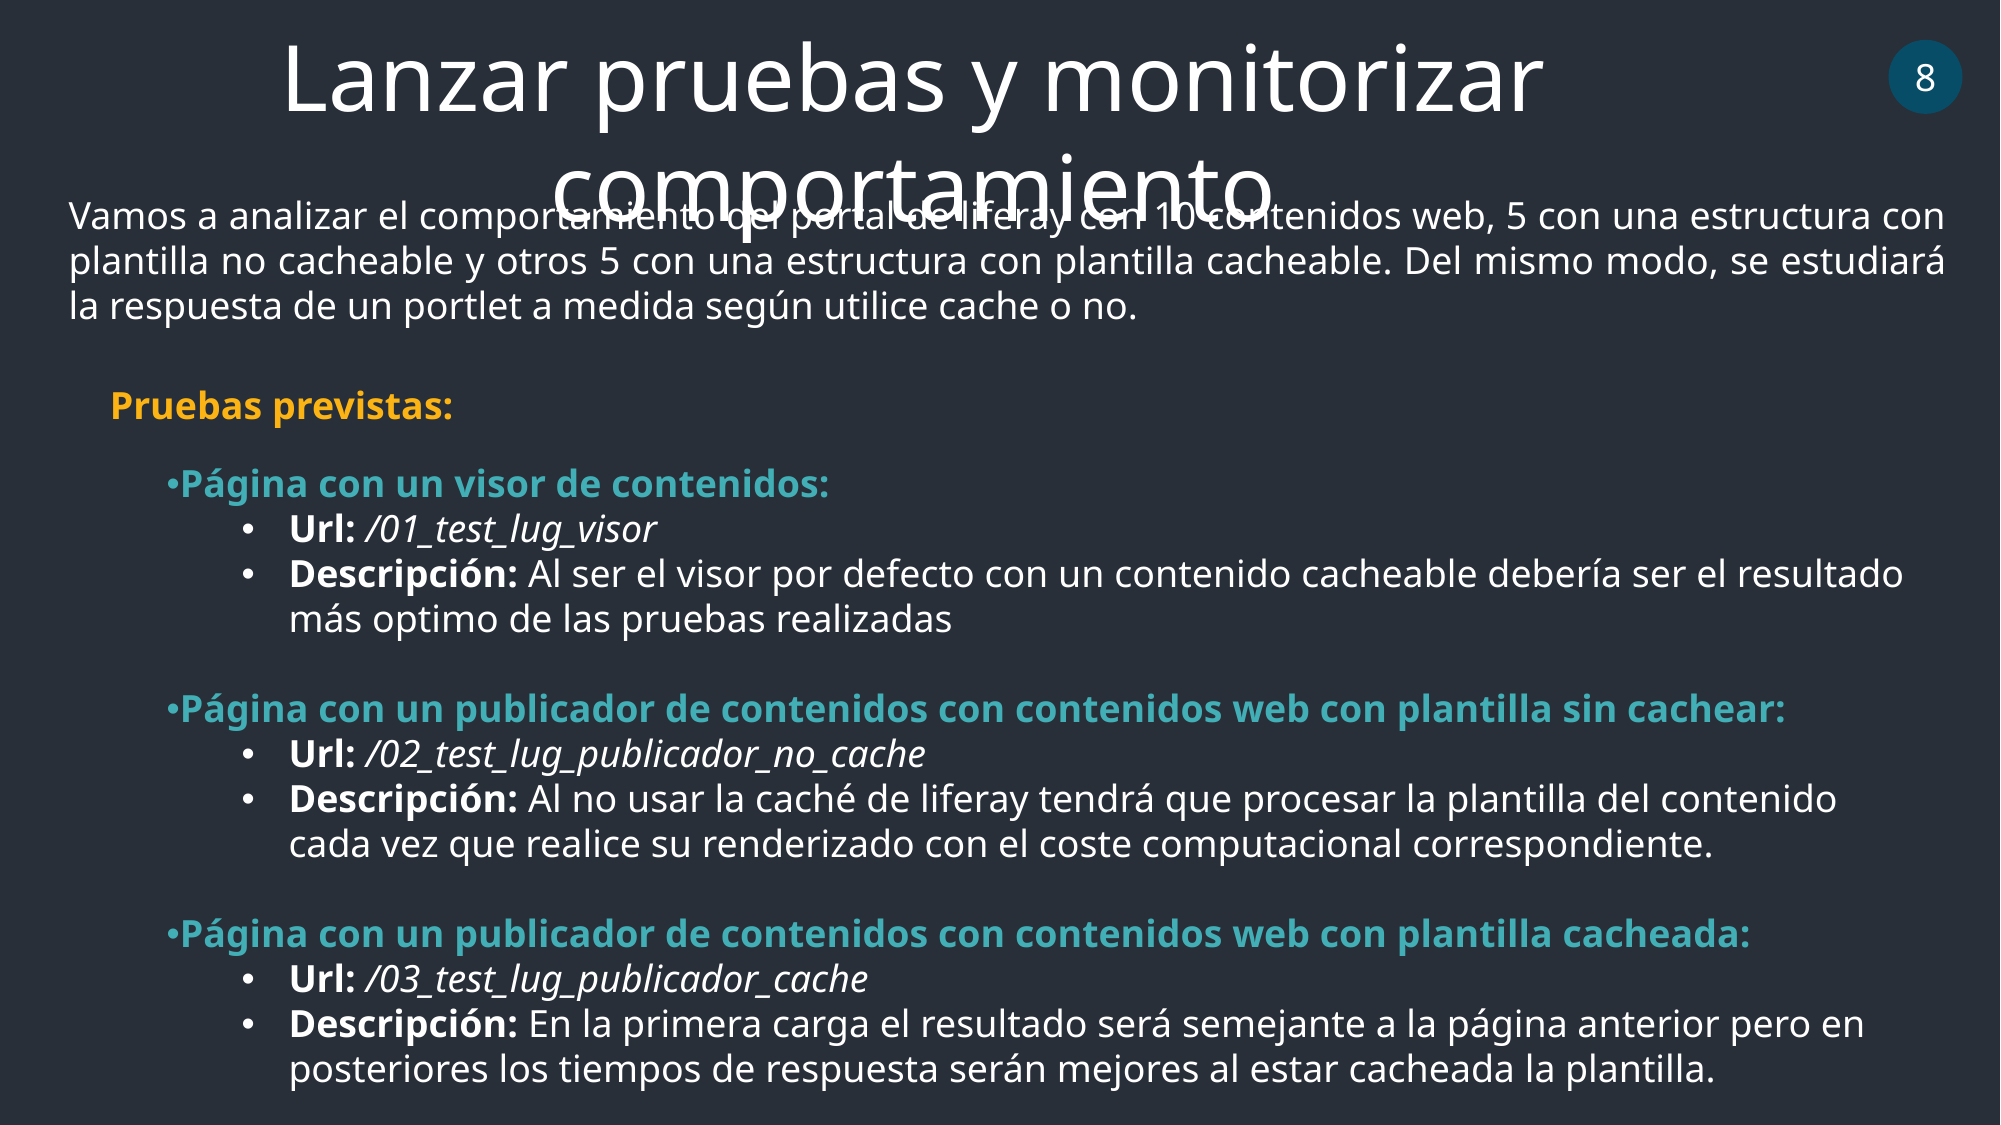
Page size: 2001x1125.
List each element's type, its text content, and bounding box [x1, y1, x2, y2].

slide_number [1412, 1042, 1863, 1103]
text_box Vamos a analizar el comportamiento del portal de liferay con 10 contenidos web, 5 con una estructura con plantilla no cacheable y otros 5 con una estructura con plantilla cacheable. Del mismo modo, se estudiará la respuesta de un portlet a medida según utilice cache o no. [53, 184, 1963, 335]
text_box Página con un visor de contenidos: Url: /01_test_lug_visor Descripción: Al ser el visor por defecto con un contenido cacheable debería ser el resultado más optimo de las pruebas realizadas Página con un publicador de contenidos con contenidos web con plantilla sin cachear: Url: /02_test_lug_publicador_no_cache Descripción: Al no usar la caché de liferay tendrá que procesar la plantilla del contenido cada vez que realice su renderizado con el coste computacional correspondiente. Página con un publicador de contenidos con contenidos web con plantilla cacheada: Url: /03_test_lug_publicador_cache Descripción: En la primera carga el resultado será semejante a la página anterior pero en posteriores los tiempos de respuesta serán mejores al estar cacheada la plantilla. [151, 453, 1943, 1098]
text_box Lanzar pruebas y monitorizar comportamiento [0, 12, 1828, 248]
text_box Pruebas previstas: [94, 374, 469, 435]
text_box 8 [1887, 38, 1964, 115]
